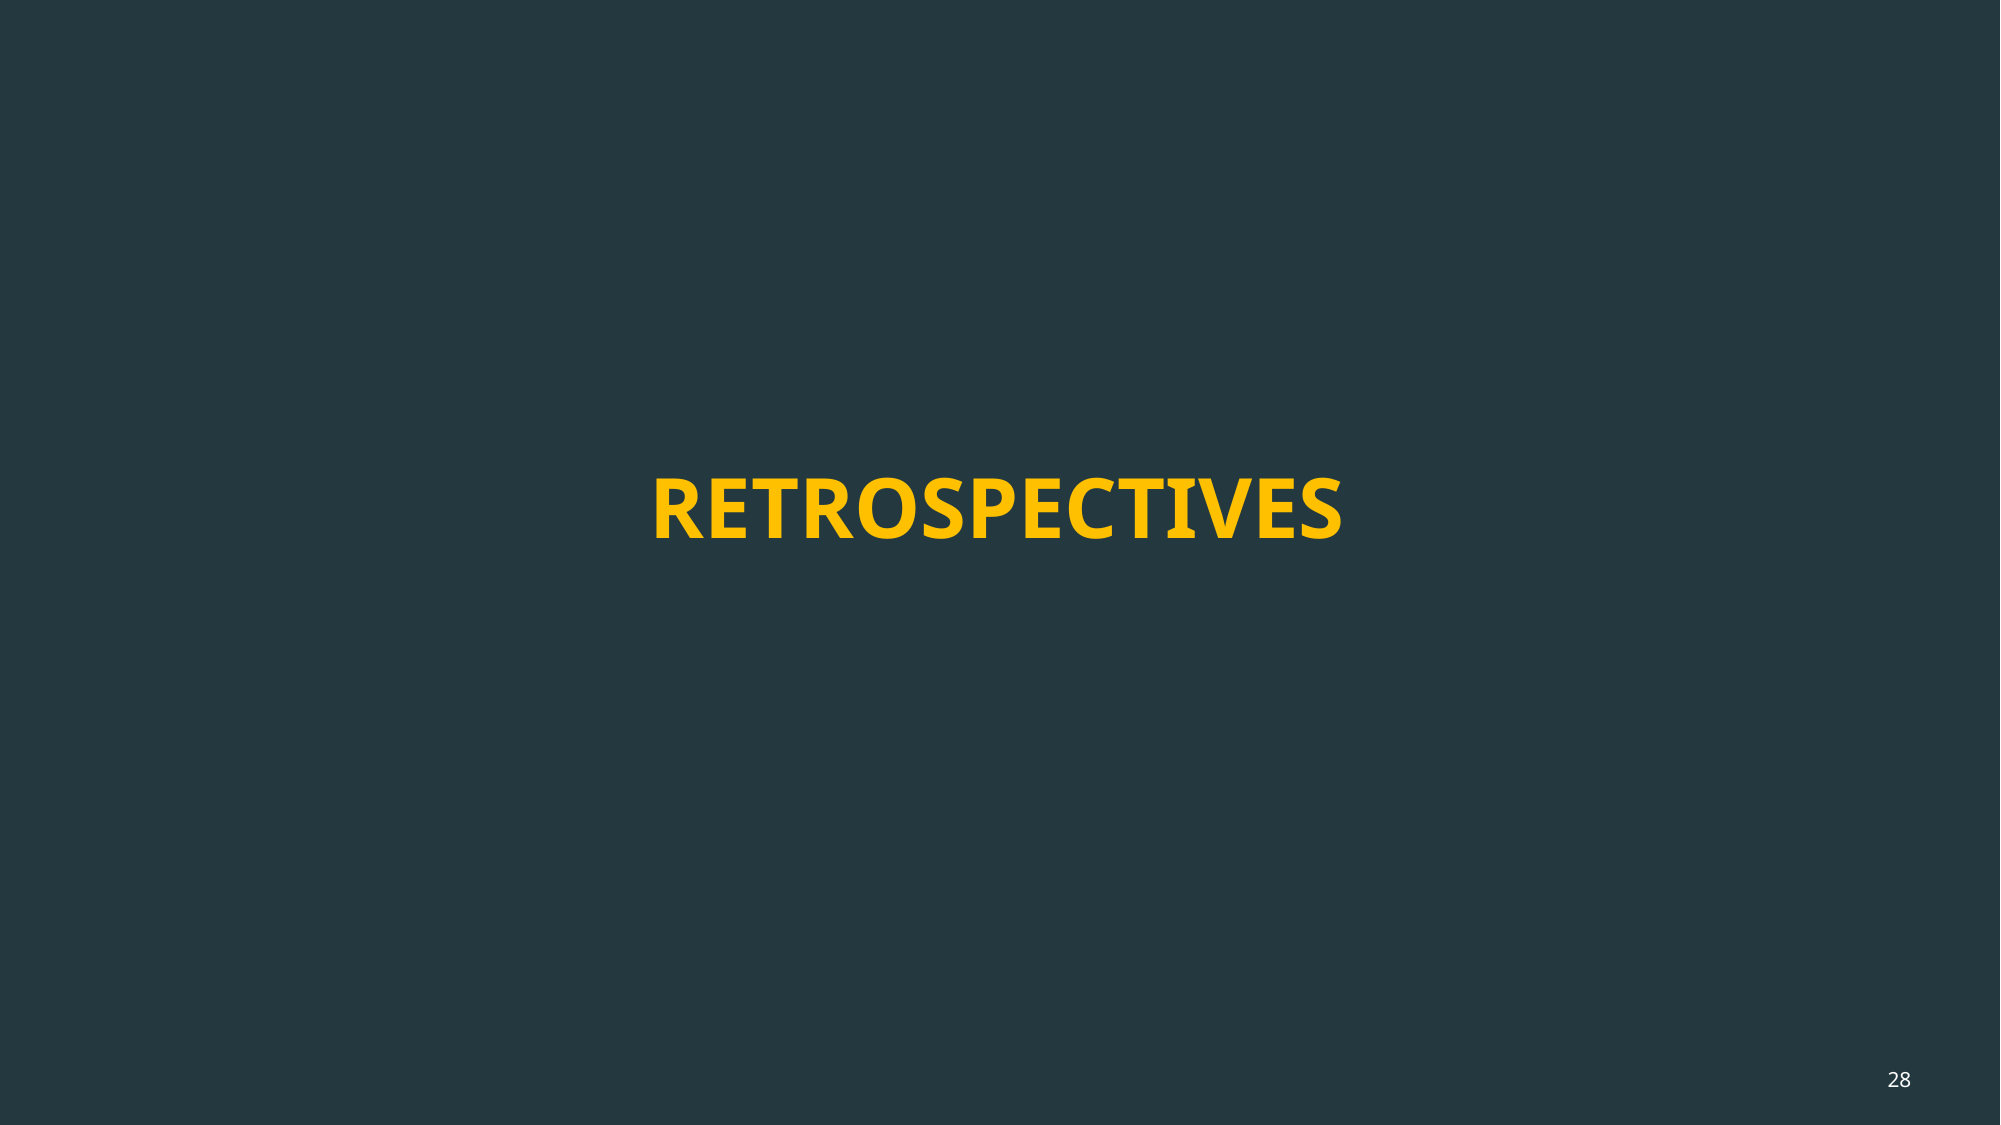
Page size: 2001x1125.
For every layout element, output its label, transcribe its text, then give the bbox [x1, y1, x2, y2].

title RETROSPECTIVES [42, 454, 1953, 563]
slide_number 28 [1549, 1050, 1912, 1111]
